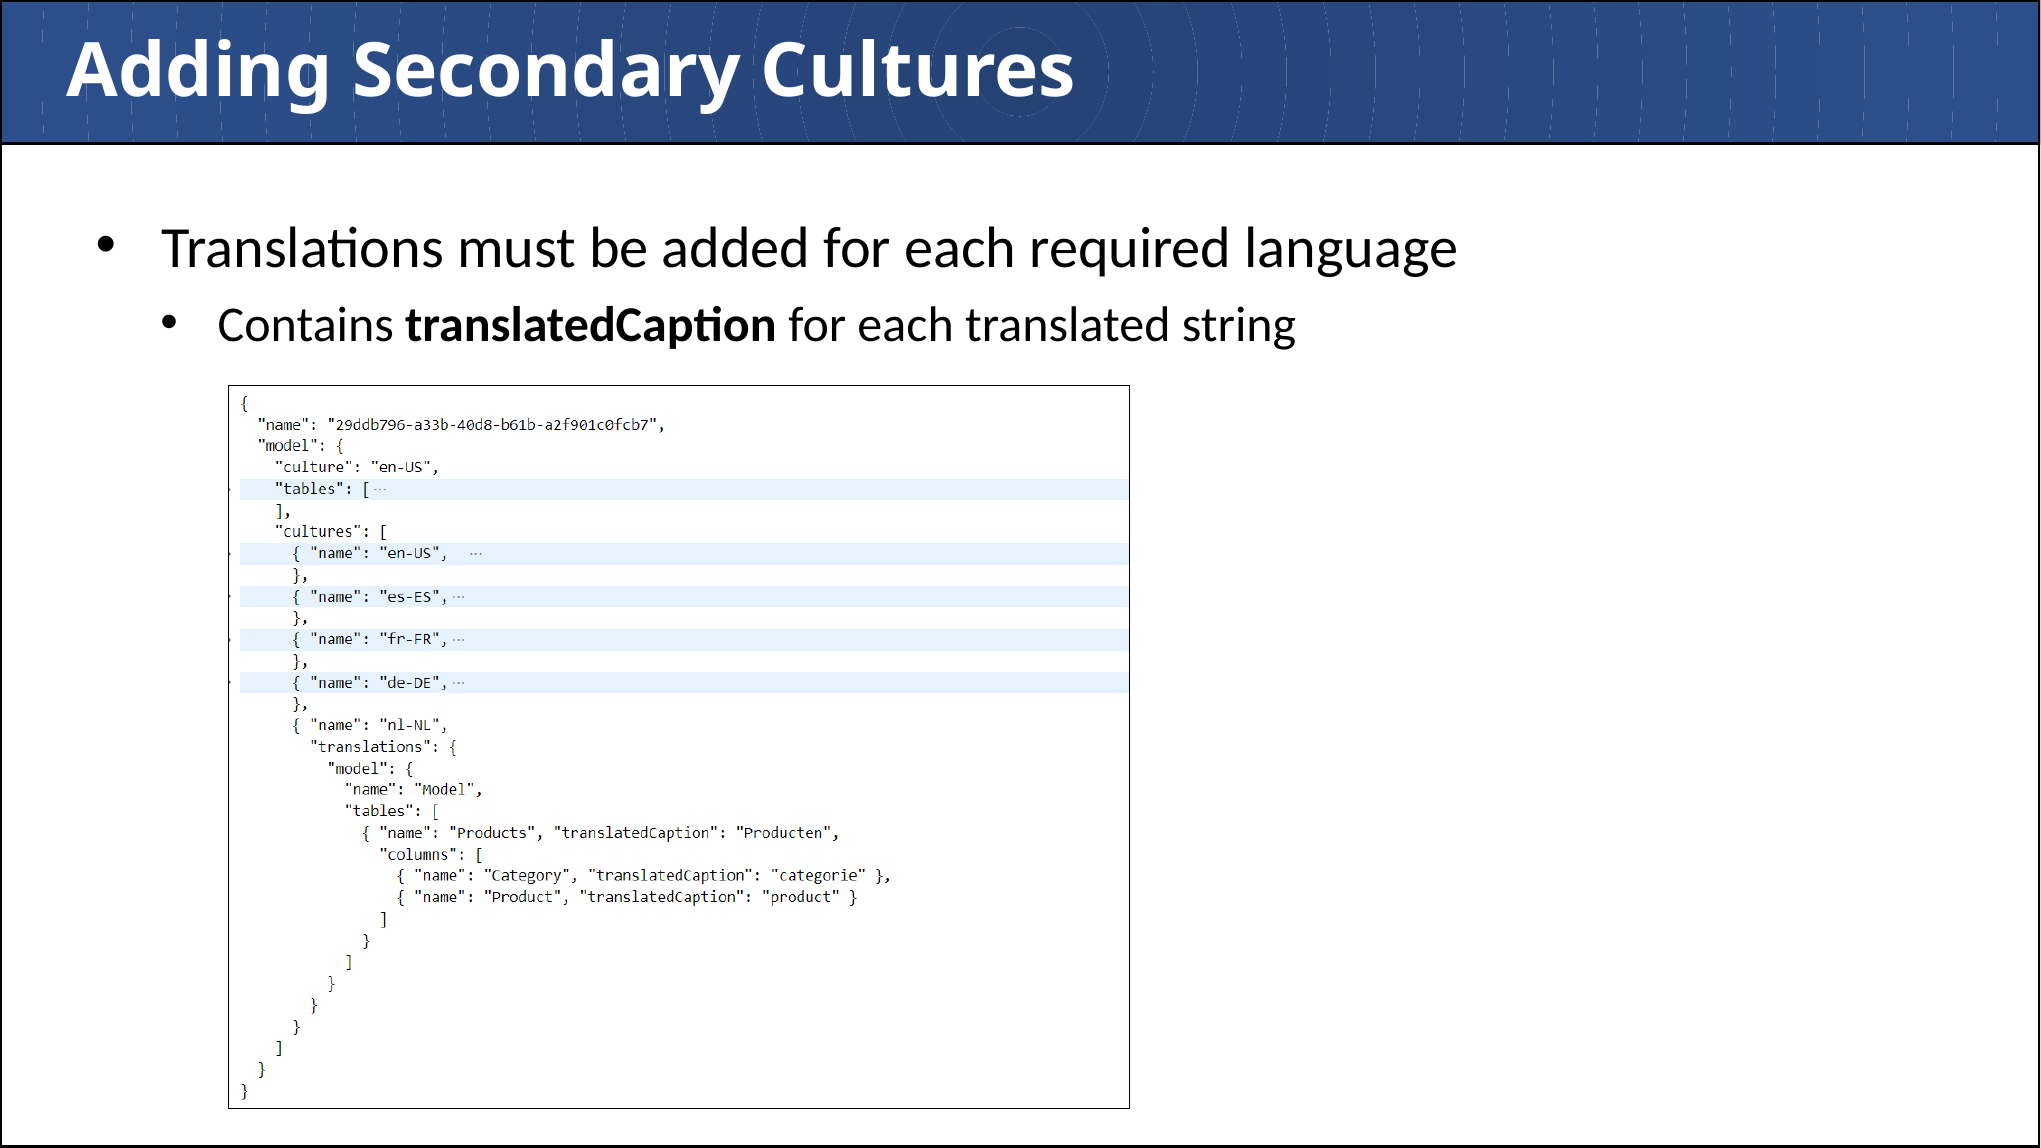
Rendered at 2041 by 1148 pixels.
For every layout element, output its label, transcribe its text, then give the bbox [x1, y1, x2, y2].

title Adding Secondary Cultures [51, 31, 1988, 113]
list Translations must be added for each required language Contains translatedCaption for each translated string [80, 201, 1988, 361]
picture [227, 385, 1130, 1109]
